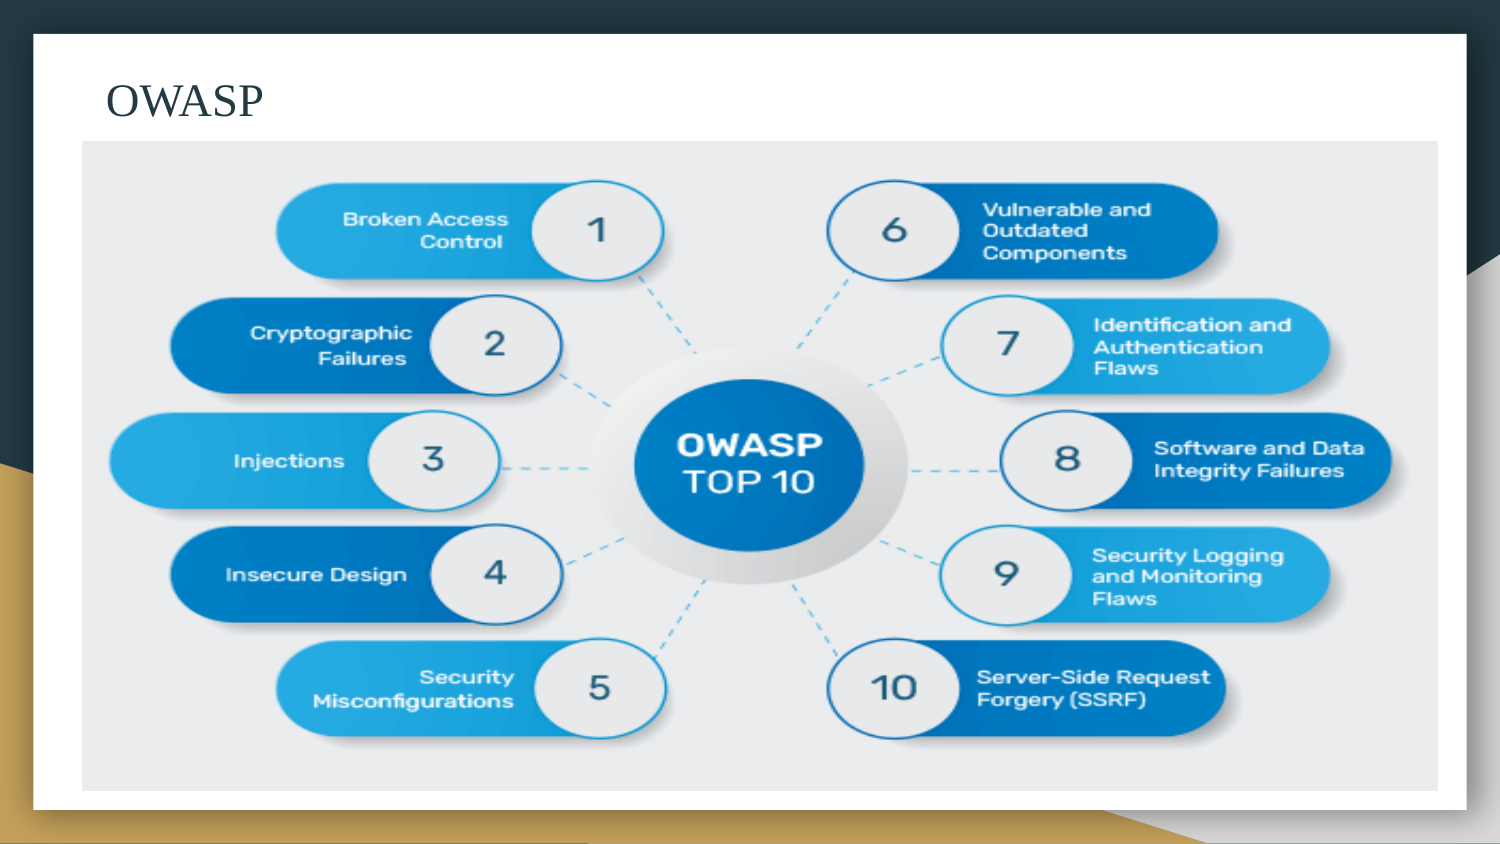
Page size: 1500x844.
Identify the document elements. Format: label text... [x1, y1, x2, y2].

picture [81, 141, 1438, 791]
title OWASP [90, 46, 1438, 140]
